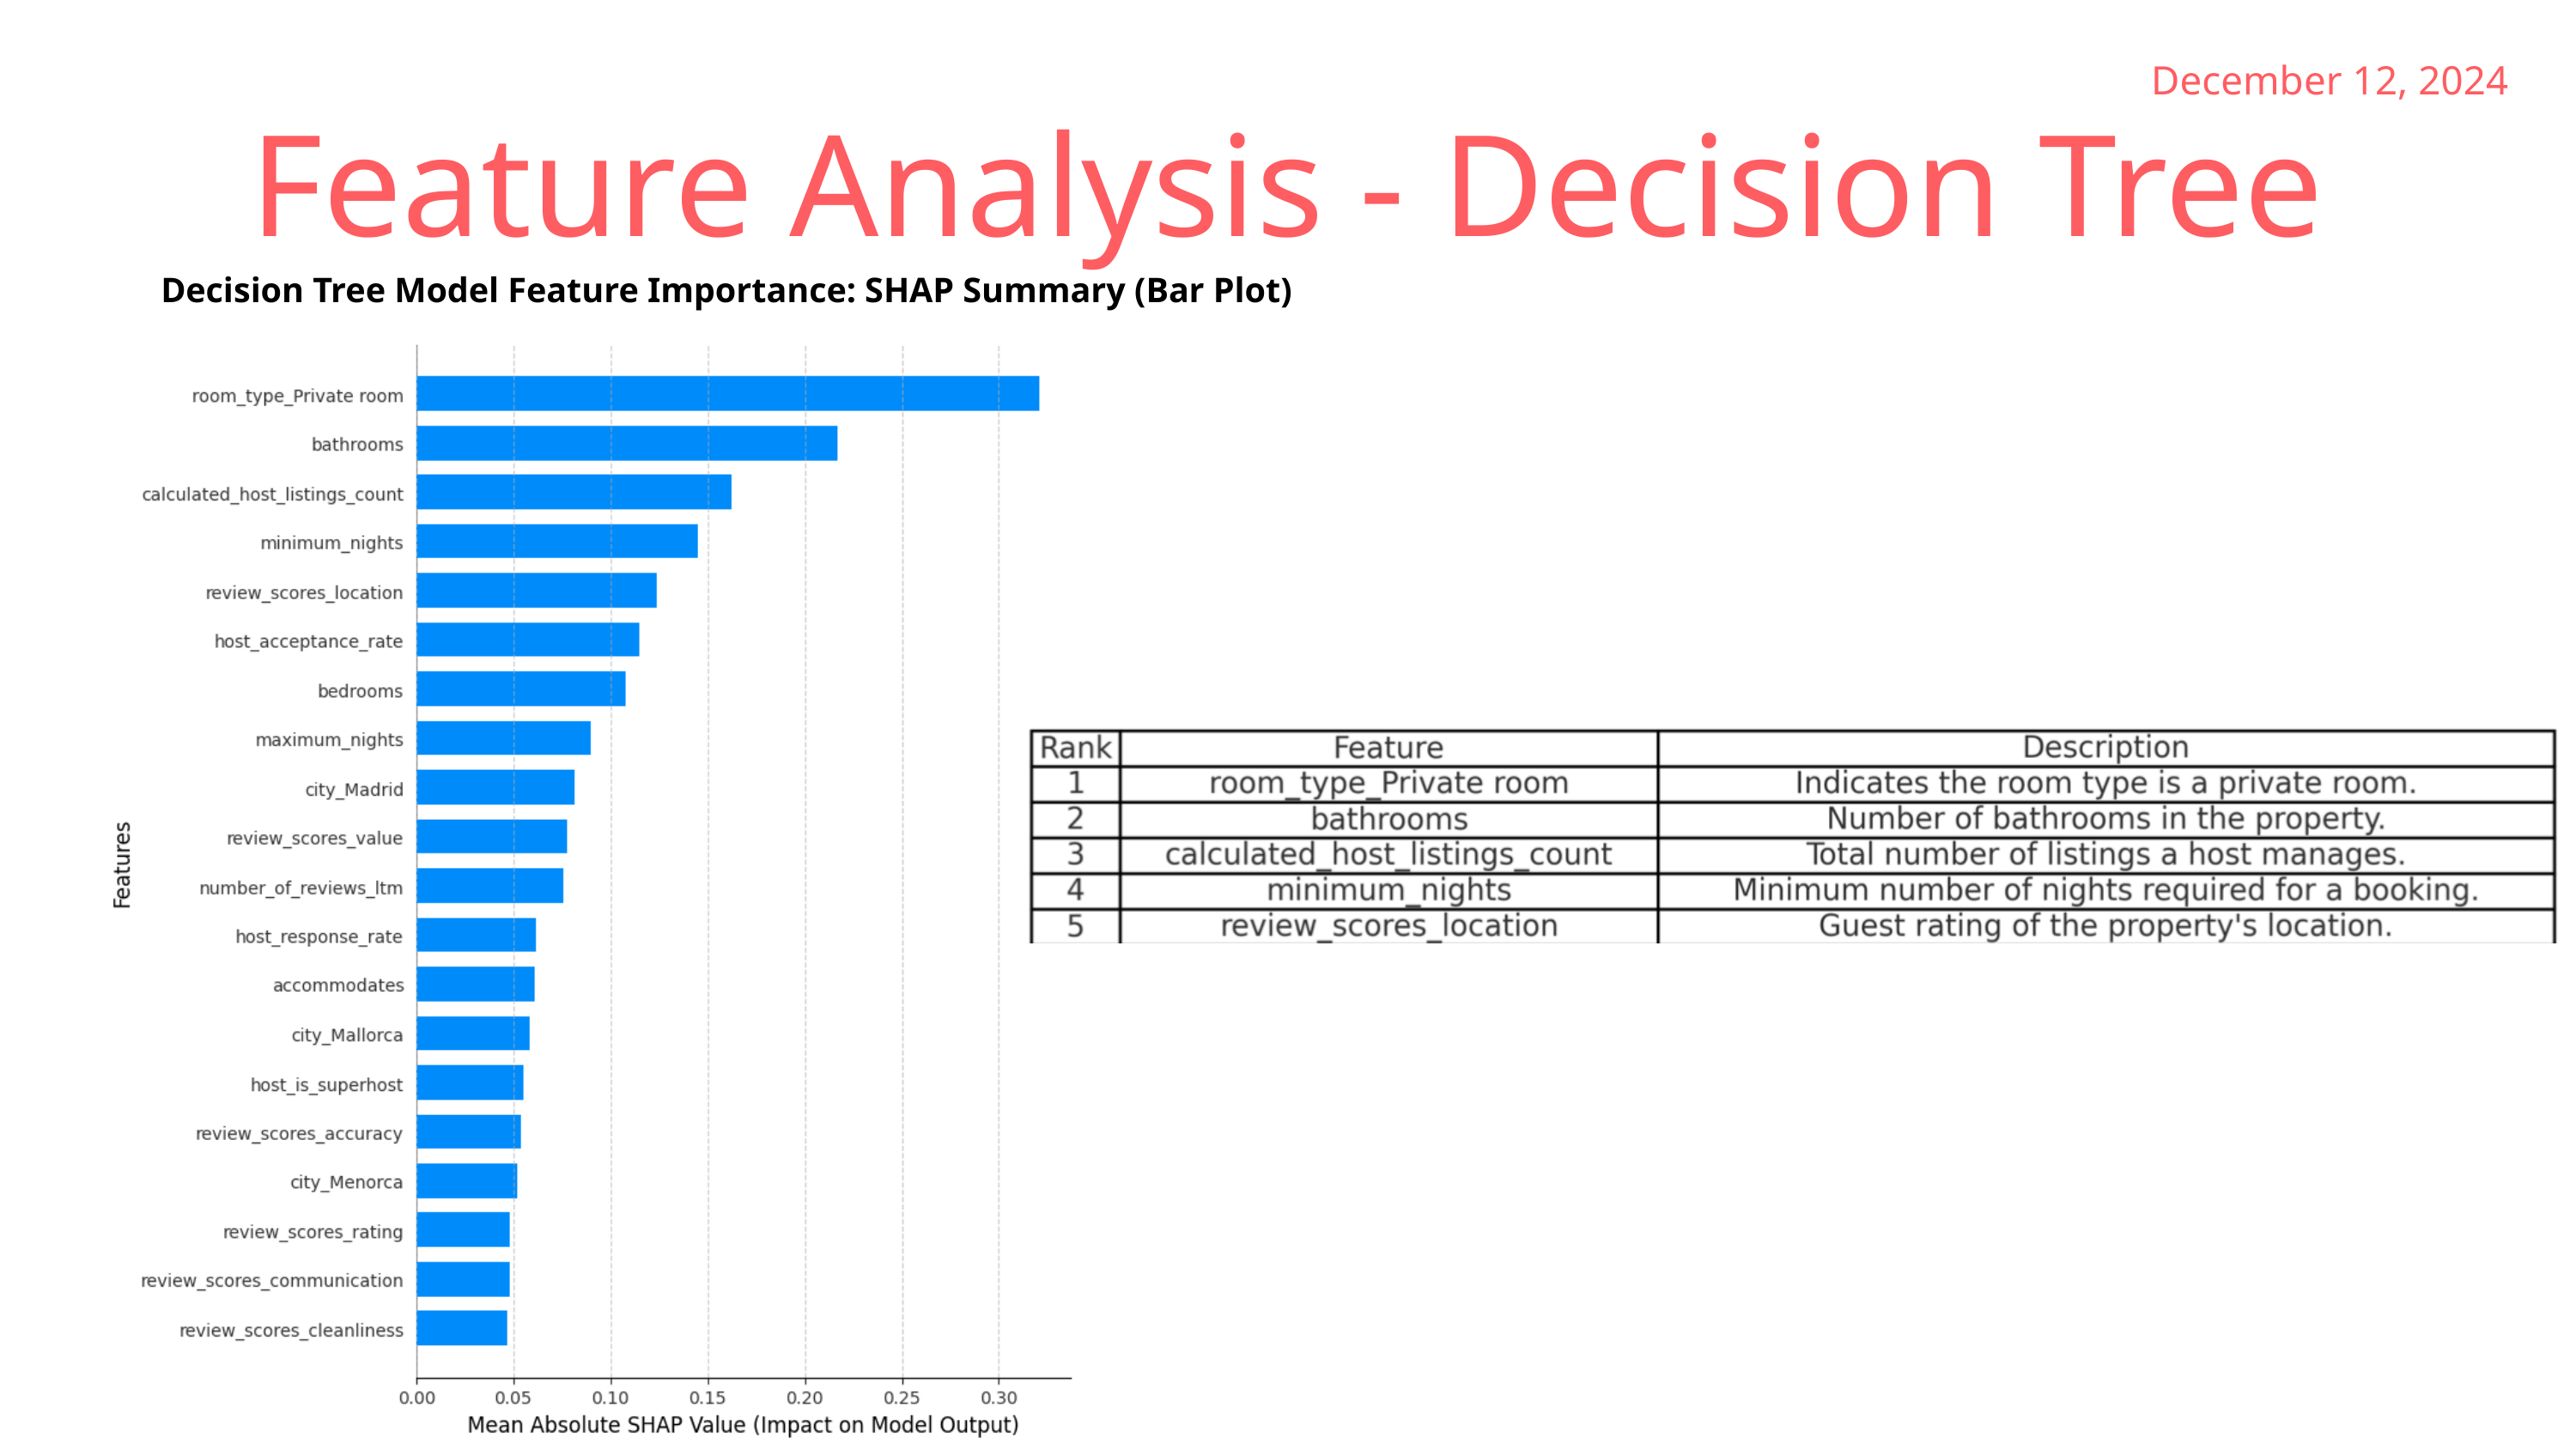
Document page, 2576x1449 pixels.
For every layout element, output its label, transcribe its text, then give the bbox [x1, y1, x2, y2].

text_box [1497, 724, 2576, 943]
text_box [0, 258, 1493, 1449]
text_box Feature Analysis - Decision Tree [91, 68, 2485, 265]
text_box December 12, 2024 [2151, 47, 2550, 103]
